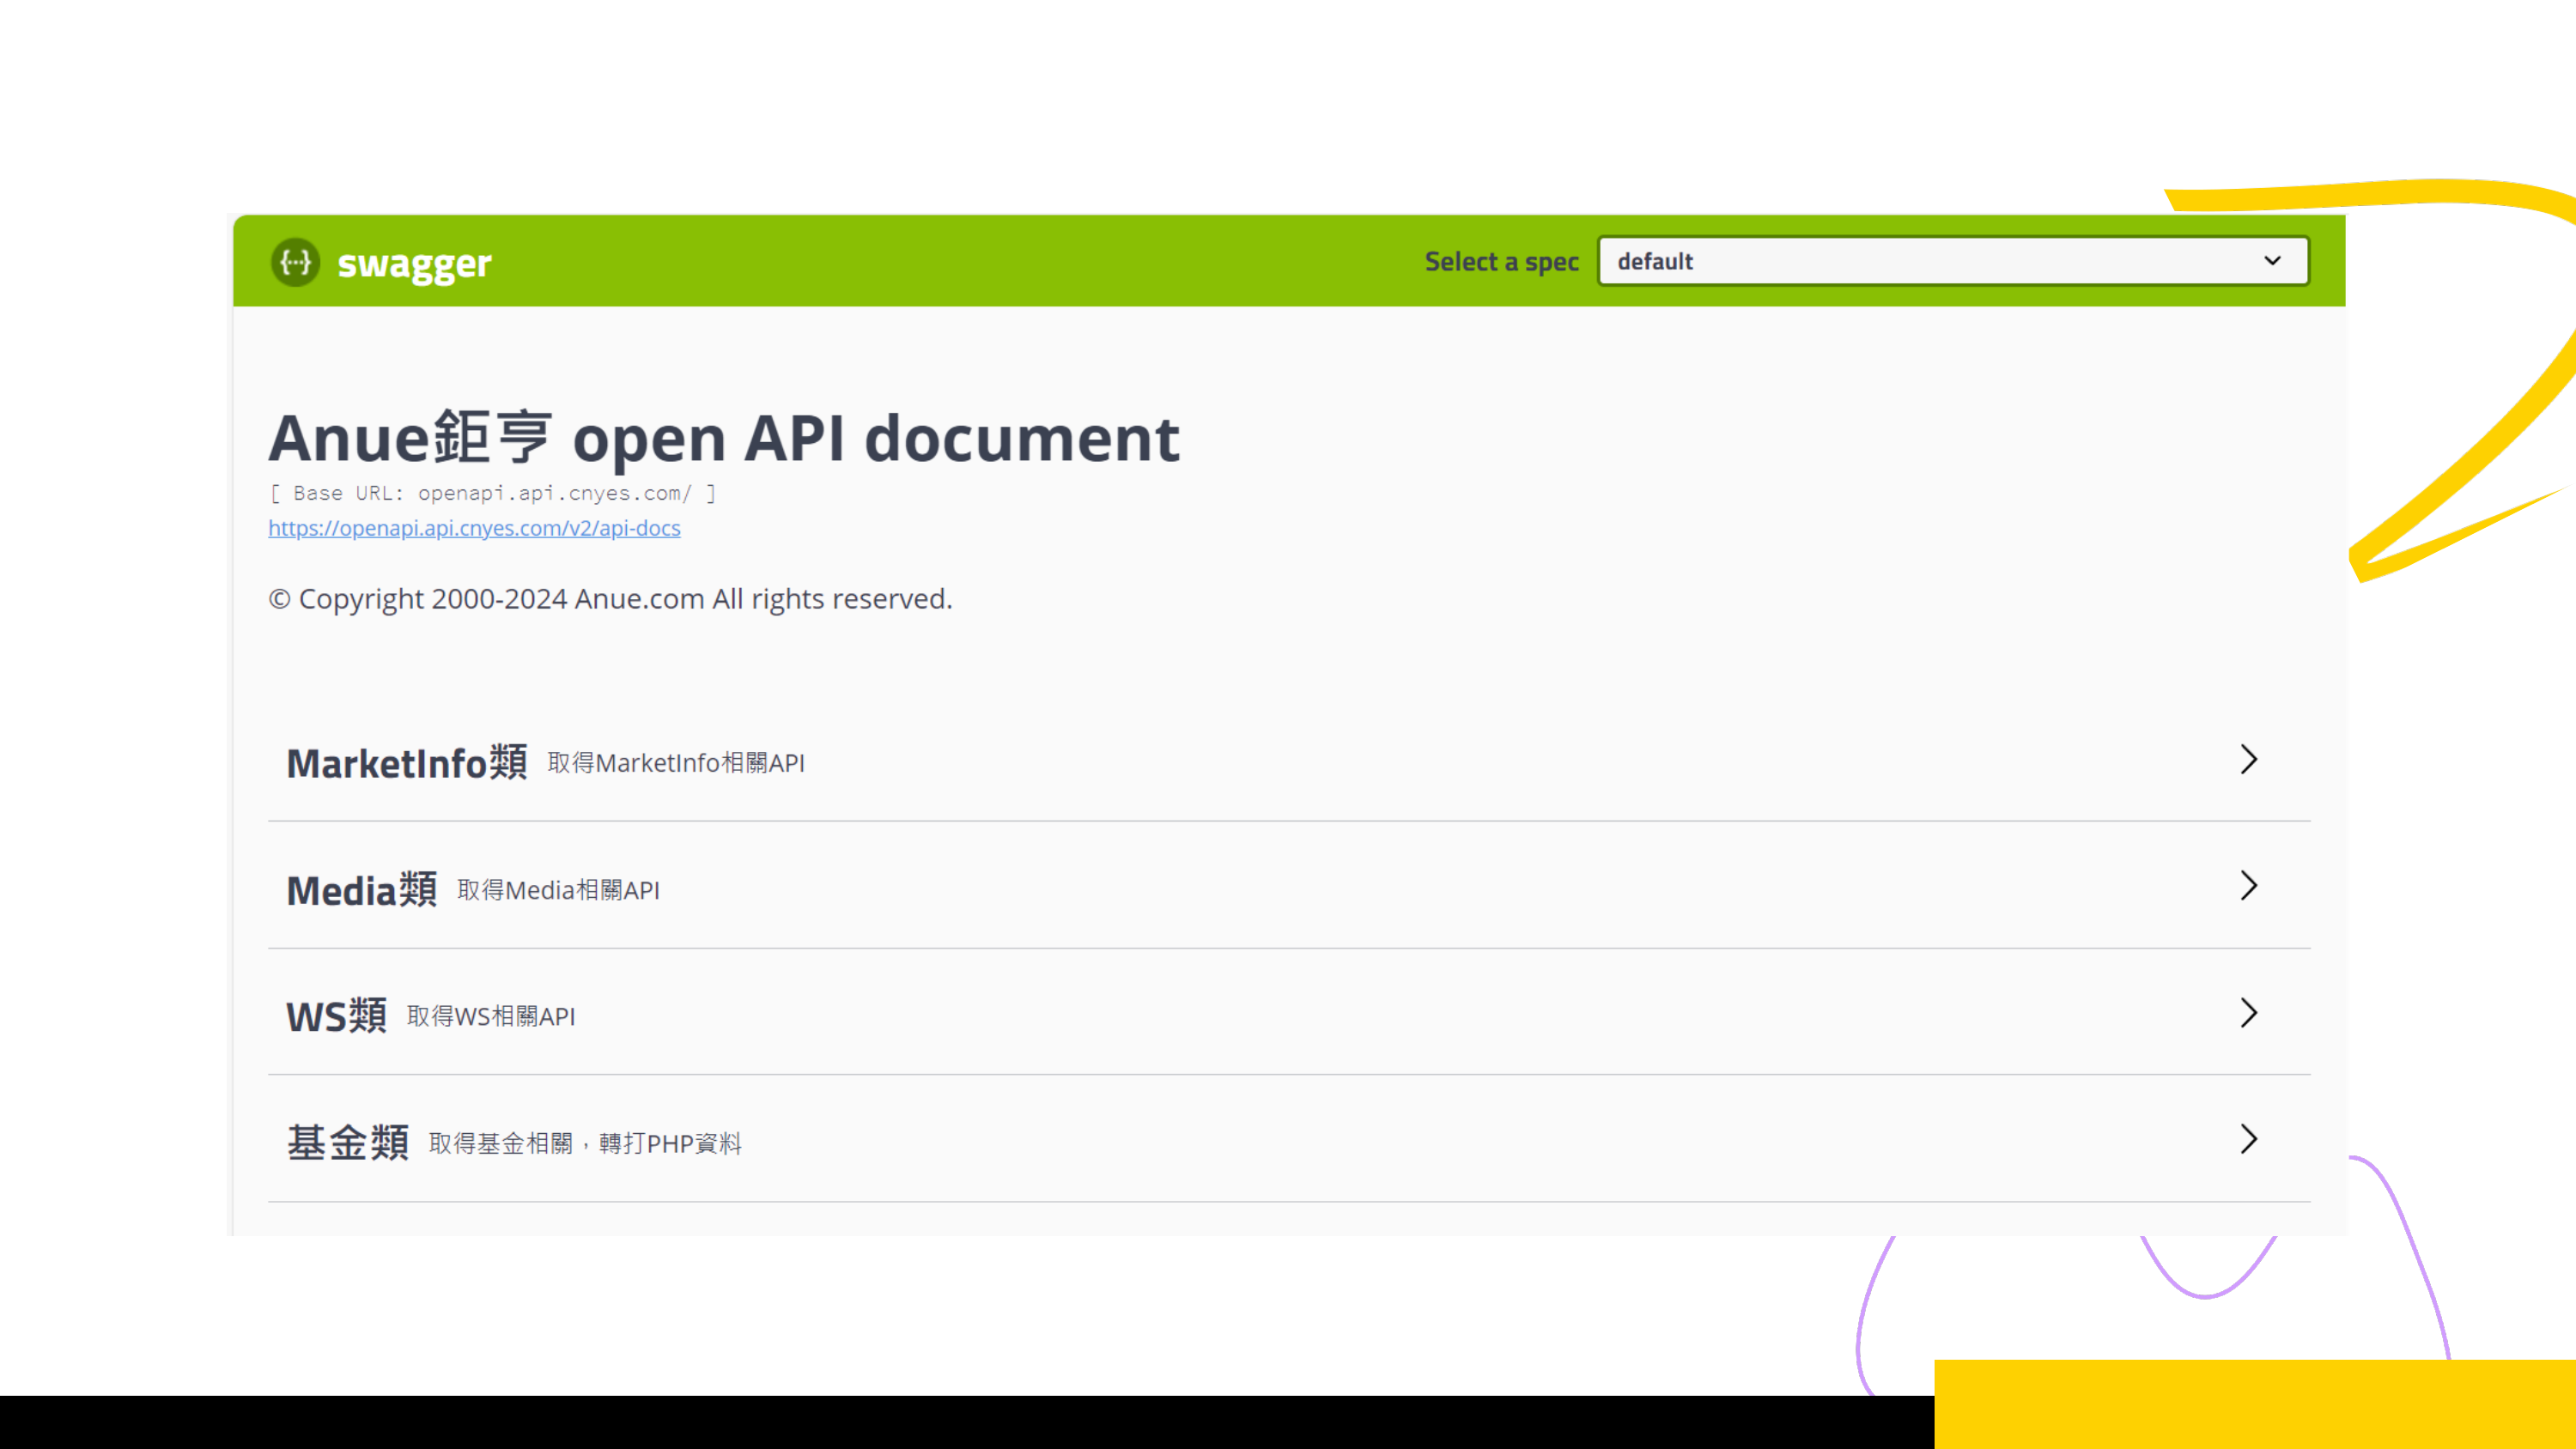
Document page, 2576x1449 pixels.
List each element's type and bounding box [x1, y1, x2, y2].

text_box [227, 213, 2349, 1236]
text_box [0, 1395, 1929, 1449]
text_box [2069, 0, 2576, 589]
text_box [1826, 1106, 2469, 1395]
text_box [1934, 1359, 2576, 1449]
